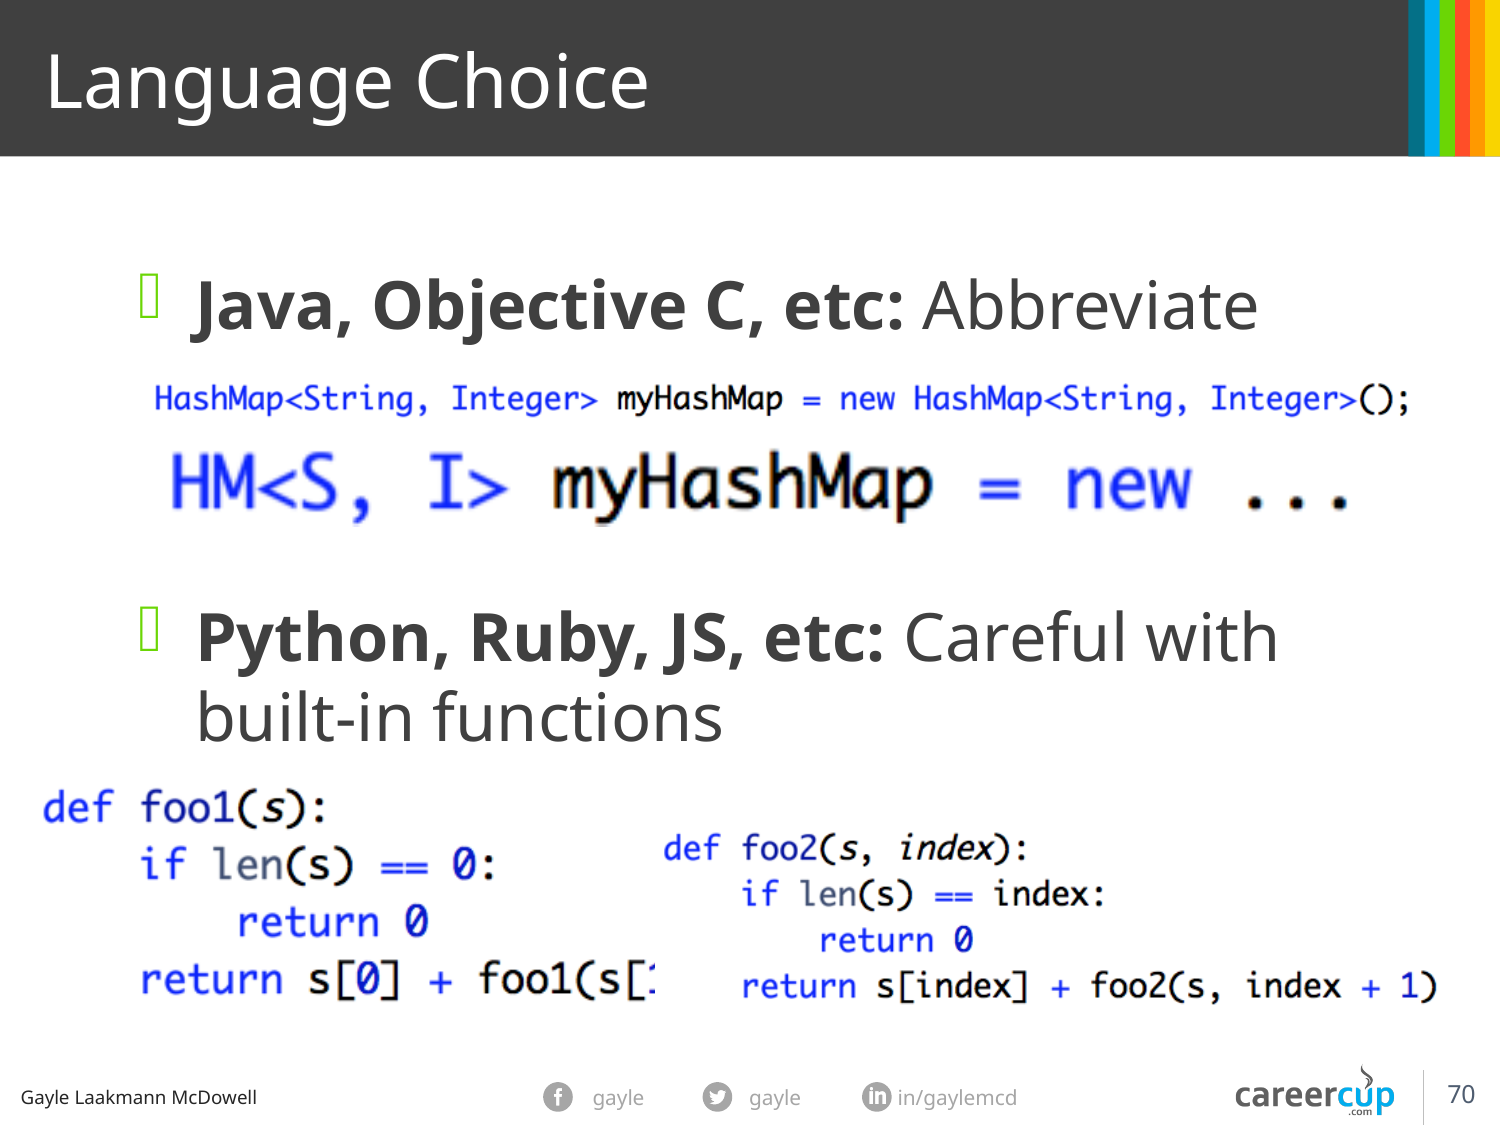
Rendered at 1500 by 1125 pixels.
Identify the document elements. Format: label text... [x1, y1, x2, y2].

picture [147, 373, 1435, 528]
list Java, Objective C, etc: Abbreviate Python, Ruby, JS, etc: Careful with built-in functions [123, 255, 1424, 820]
picture [1234, 1062, 1396, 1117]
list Language Choice [29, 30, 1388, 126]
picture [29, 774, 1448, 1024]
